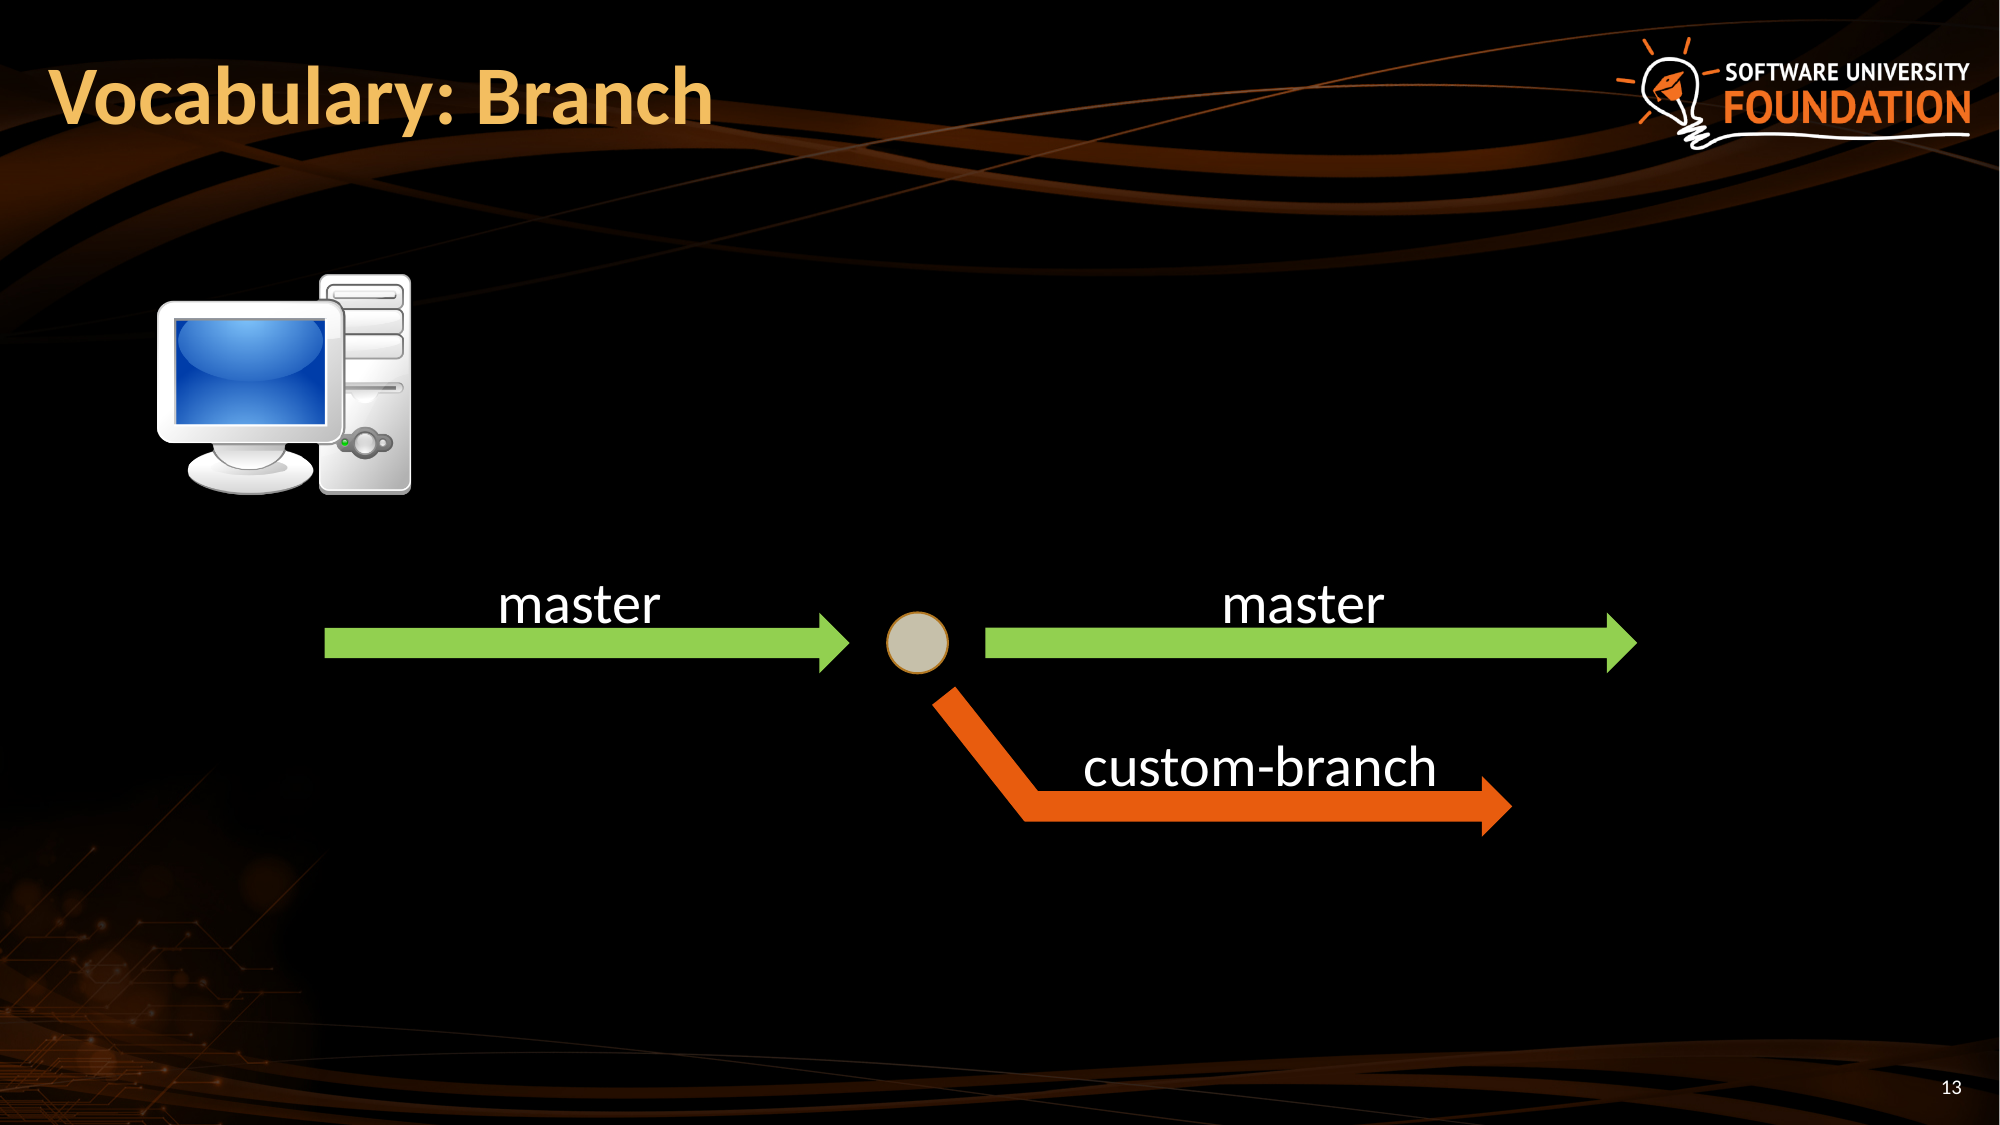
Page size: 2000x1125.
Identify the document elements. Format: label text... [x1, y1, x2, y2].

text_box [930, 685, 1049, 823]
text_box custom-branch [1026, 773, 1514, 840]
text_box [886, 611, 949, 675]
slide_number 13 [1897, 1070, 1968, 1103]
text_box master [323, 610, 852, 676]
title Vocabulary: Branch [30, 6, 1602, 189]
picture [0, 0, 2000, 1125]
text_box master [984, 609, 1639, 676]
